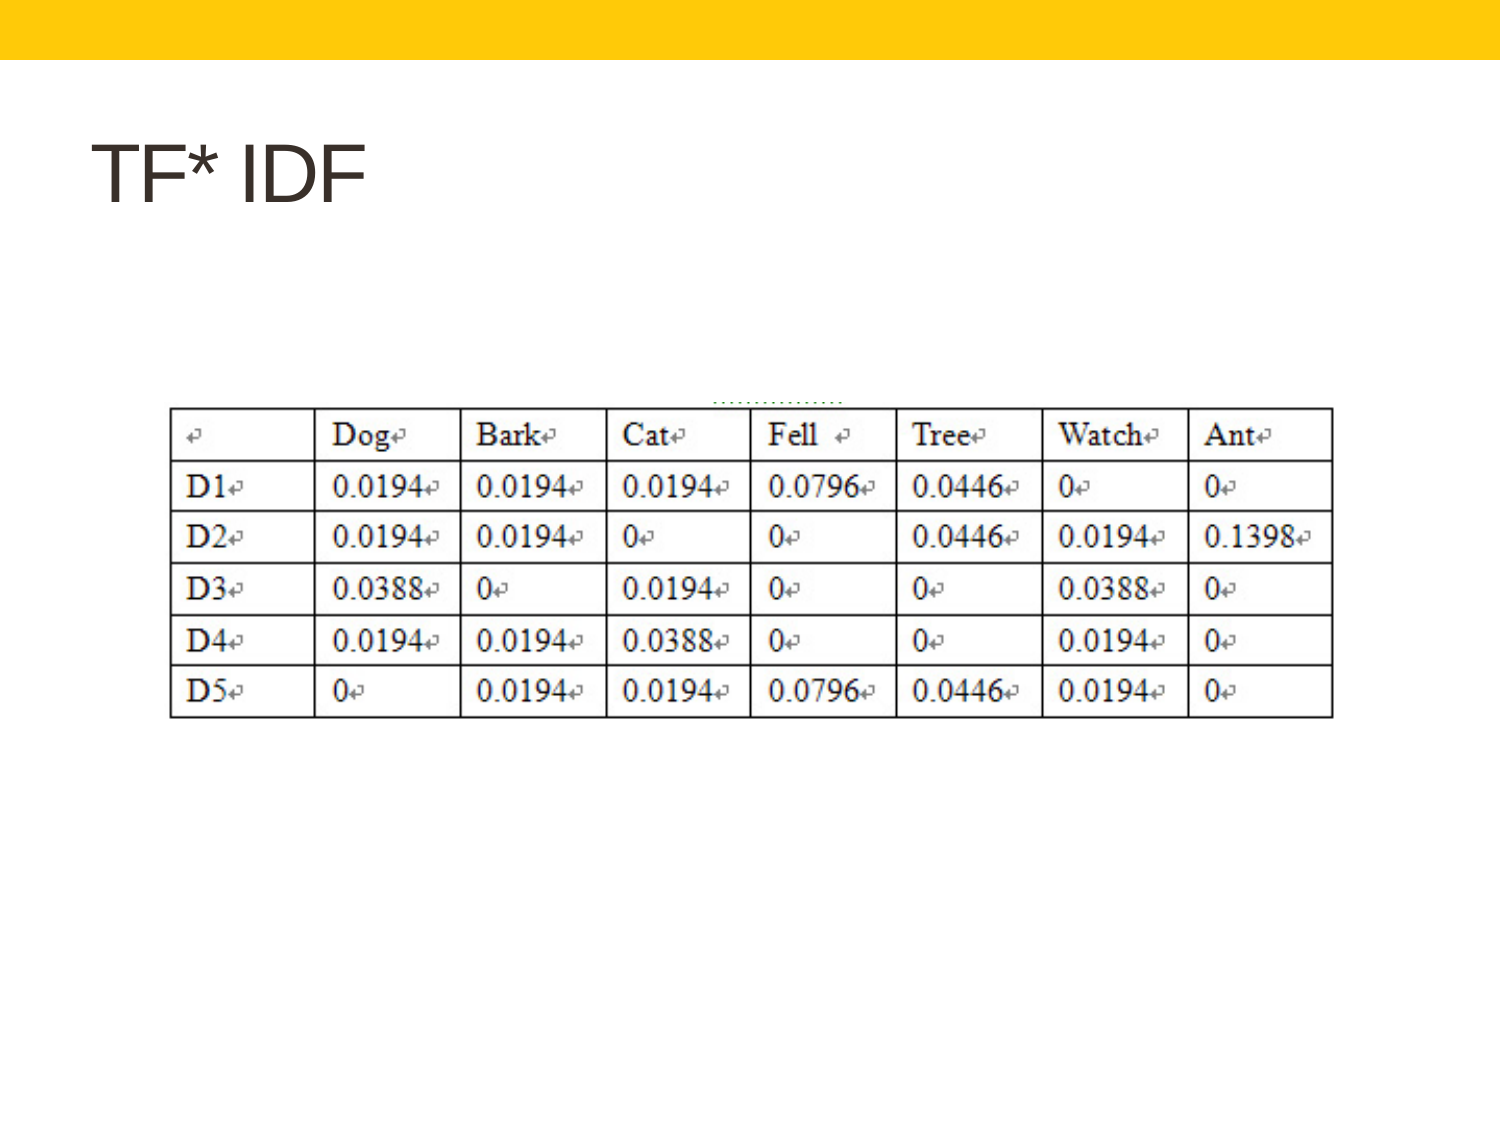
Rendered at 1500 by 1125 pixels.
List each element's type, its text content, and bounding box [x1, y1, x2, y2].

title TF* IDF [75, 87, 1425, 250]
picture [164, 401, 1336, 722]
